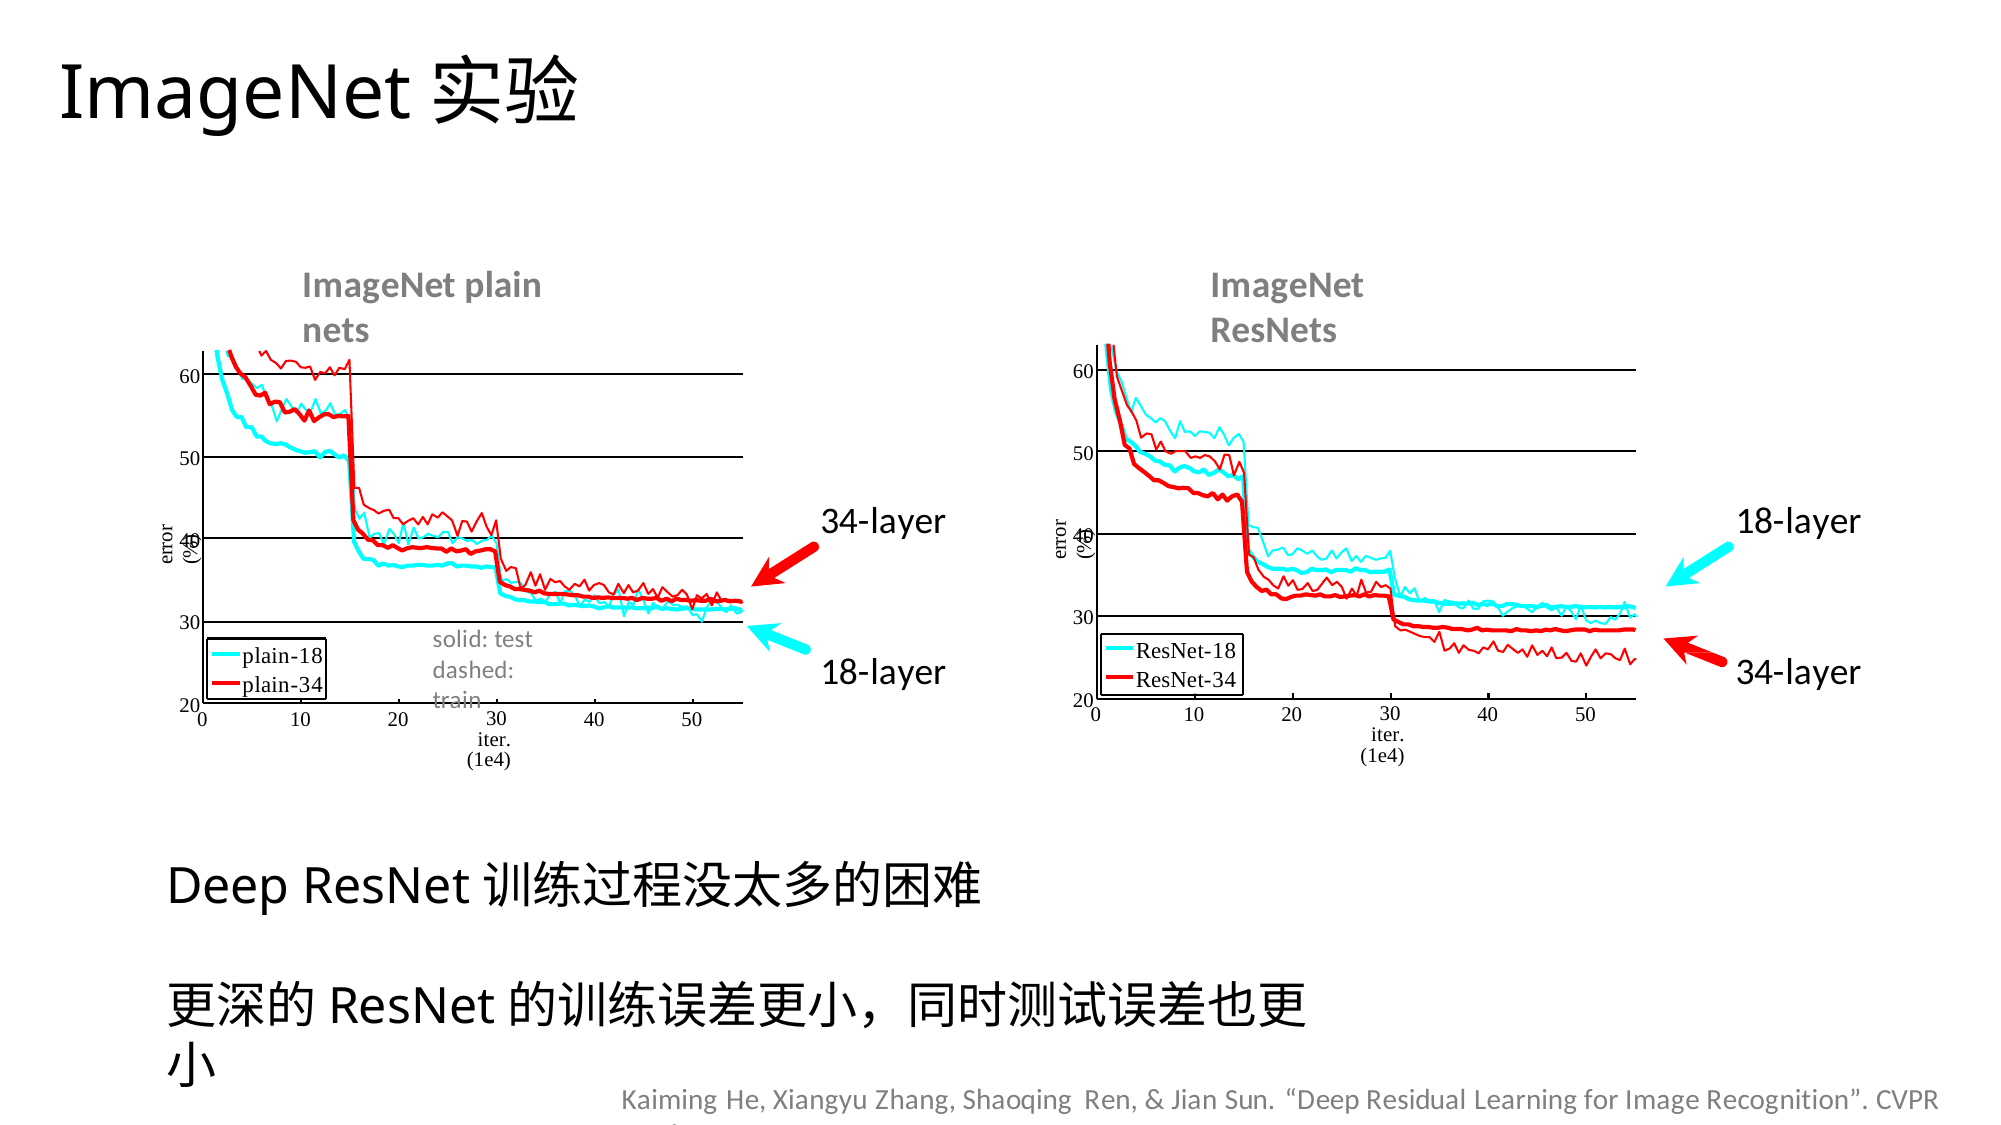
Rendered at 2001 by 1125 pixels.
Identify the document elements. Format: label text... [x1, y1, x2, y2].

text_box Kaiming He, Xiangyu Zhang, Shaoqing Ren, & Jian Sun. “Deep Residual Learning for Image Recognition”. CVPR 2016. [619, 1079, 1986, 1118]
text_box Deep ResNet训练过程没太多的困难 更深的ResNet的训练误差更小，同时测试误差也更小 [151, 846, 1350, 1102]
text_box ImageNet实验 [44, 36, 721, 142]
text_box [151, 259, 1864, 753]
